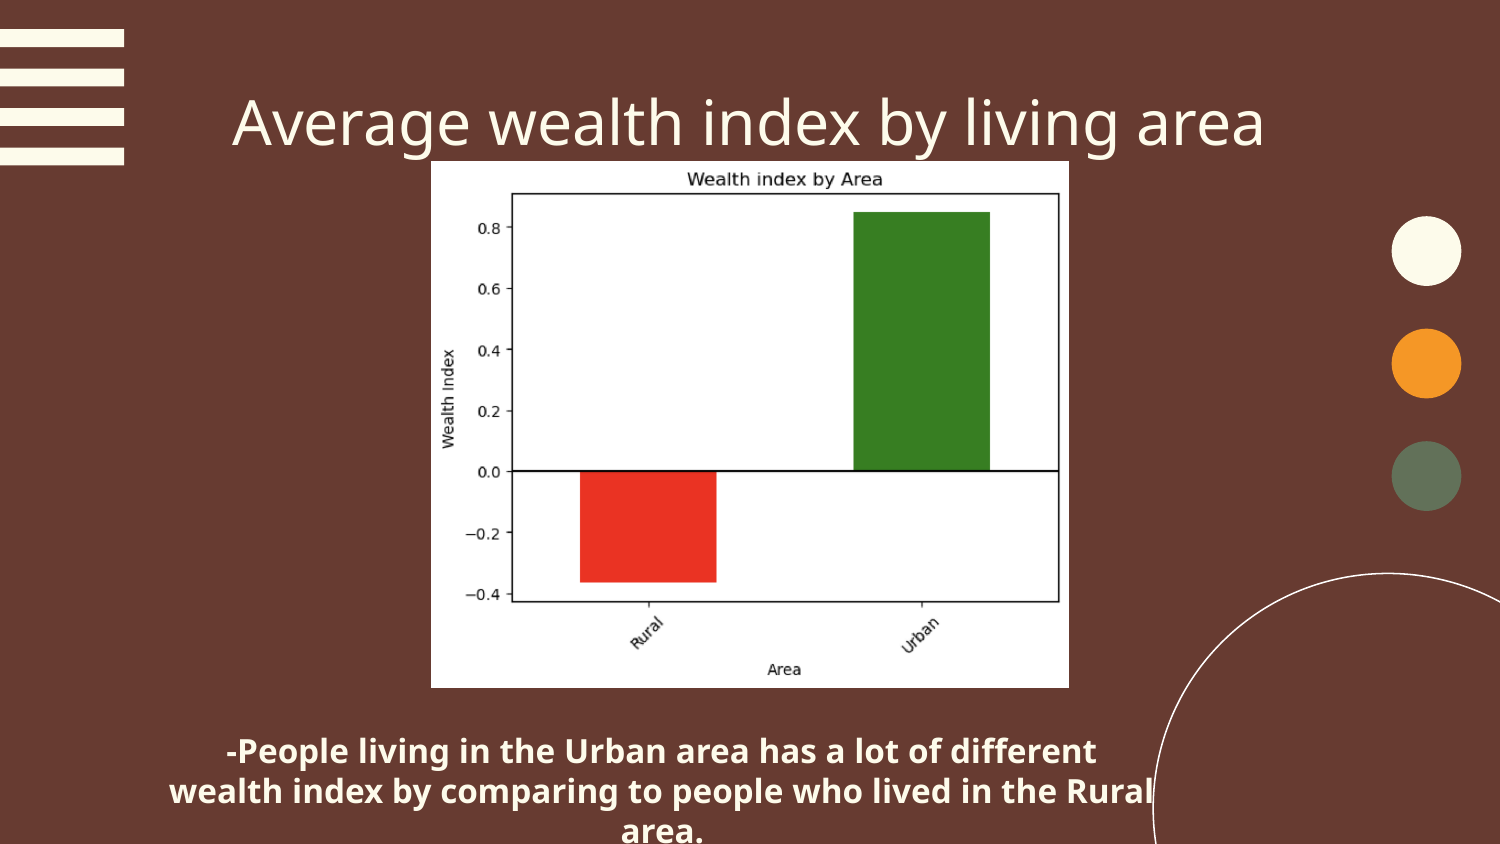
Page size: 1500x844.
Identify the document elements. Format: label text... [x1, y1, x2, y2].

picture [430, 161, 1069, 689]
text_box -People living in the Urban area has a lot of different wealth index by comparing to people who lived in the Rural area. [152, 715, 1173, 844]
title Average wealth index by living area [116, 67, 1383, 162]
